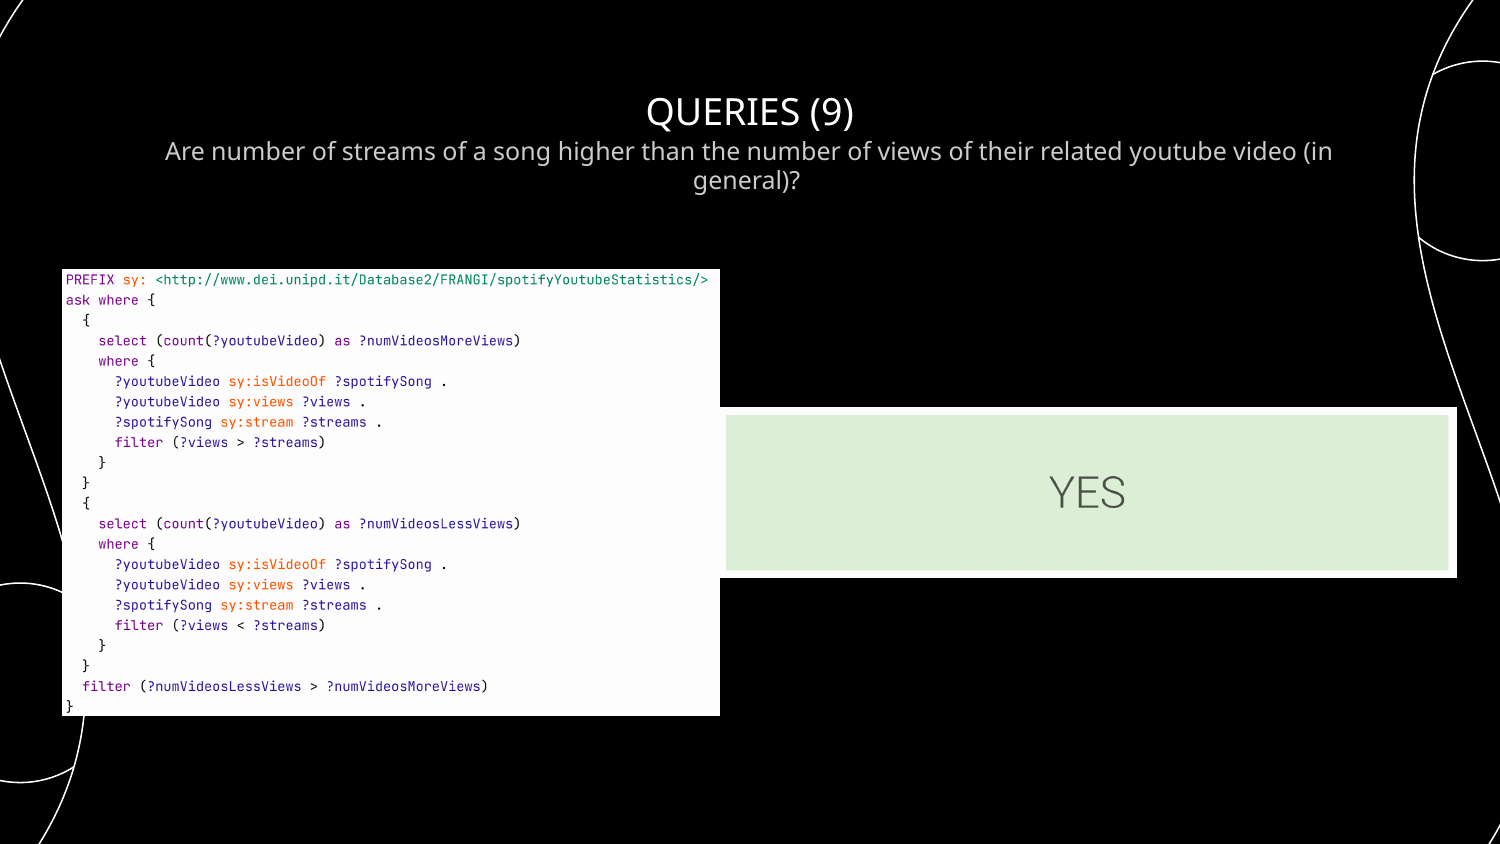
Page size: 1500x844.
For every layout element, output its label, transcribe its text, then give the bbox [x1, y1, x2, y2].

text_box Are number of streams of a song higher than the number of views of their related youtube video (in general)? [118, 120, 1382, 215]
picture [61, 269, 1457, 717]
title QUERIES (9) [118, 72, 1382, 120]
